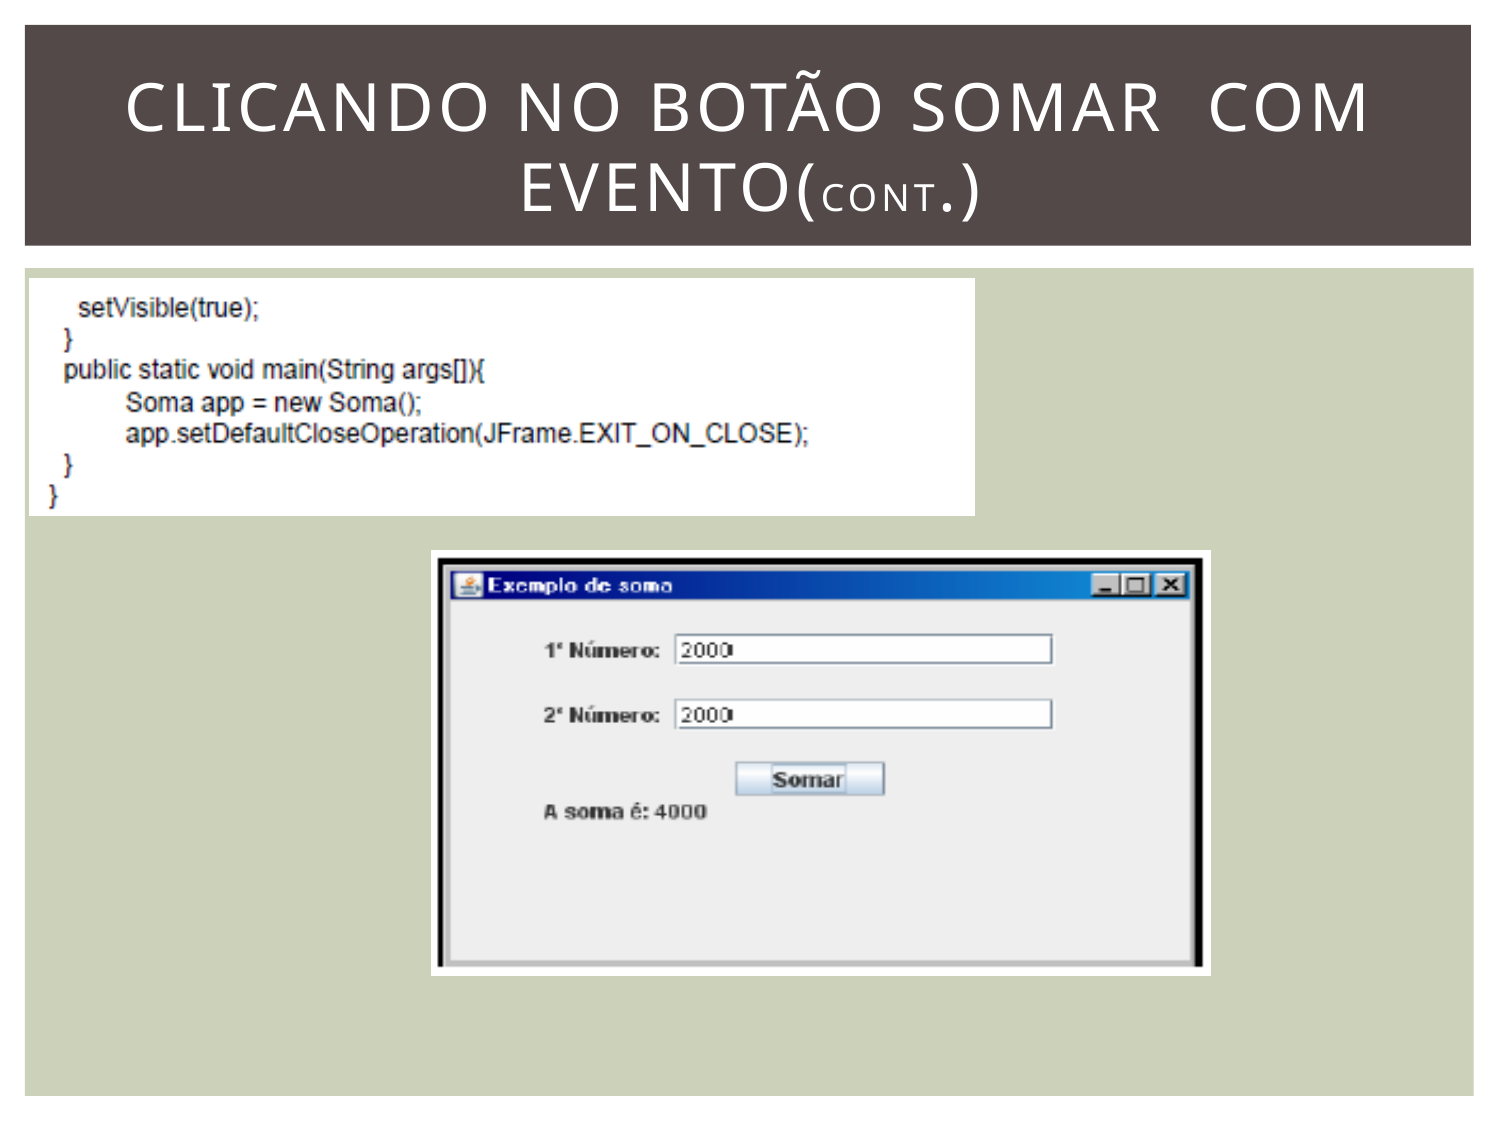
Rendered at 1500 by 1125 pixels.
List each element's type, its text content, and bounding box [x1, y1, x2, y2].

title Clicando no botão somar com evento(cont.) [62, 58, 1438, 232]
picture [430, 550, 1211, 977]
picture [29, 278, 975, 516]
